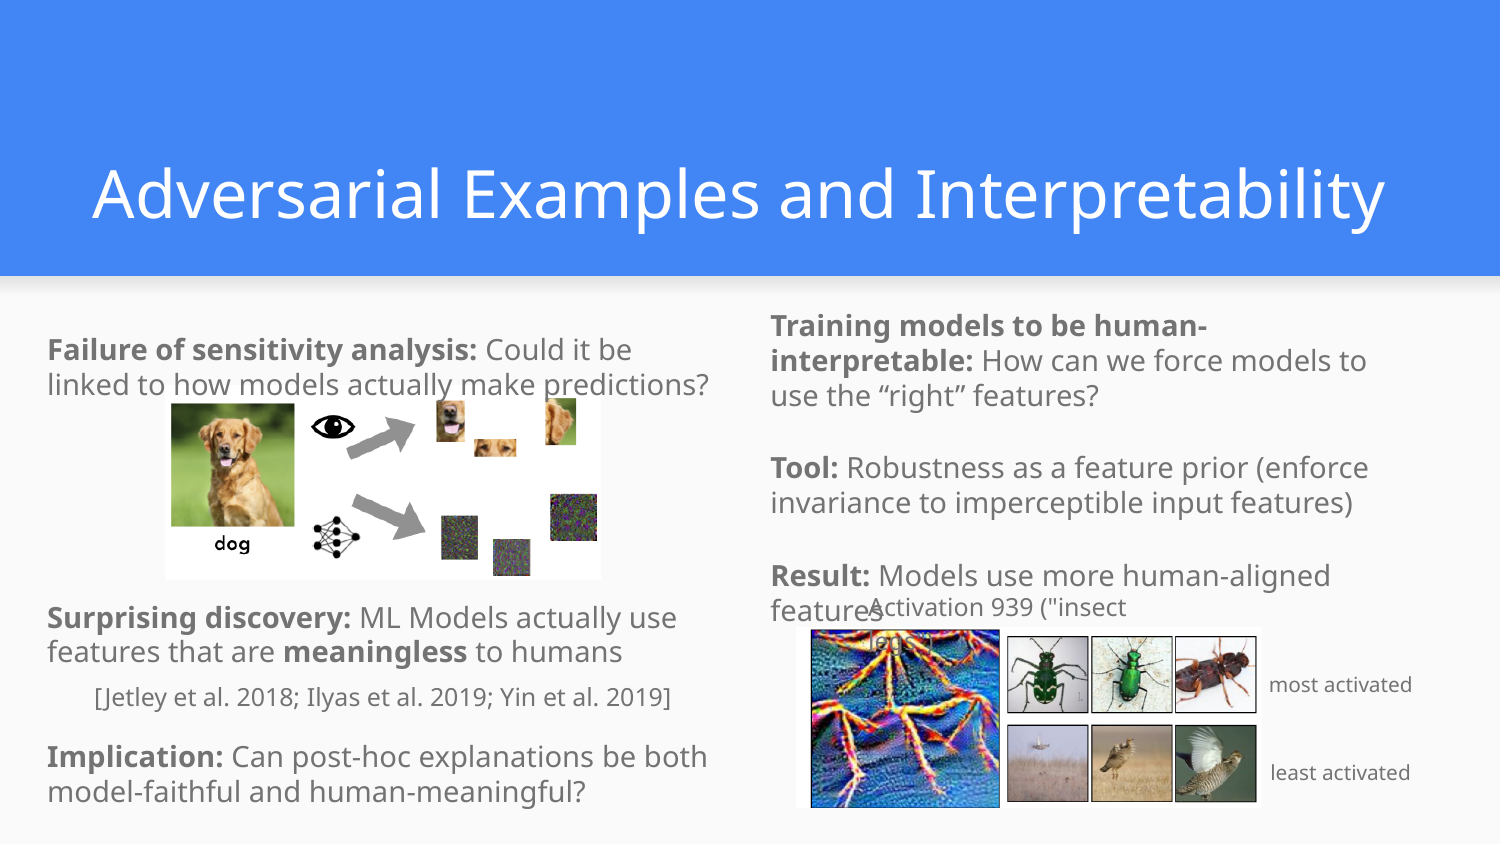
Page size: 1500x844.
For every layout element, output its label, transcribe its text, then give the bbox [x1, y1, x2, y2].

picture [795, 627, 1262, 808]
list Training models to be human-interpretable: How can we force models to use the “right” features? Tool: Robustness as a feature prior (enforce invariance to imperceptible input features) Result: Models use more human-aligned features [755, 292, 1427, 552]
list Activation 939 ("insect legs") [853, 571, 1205, 625]
list Failure of sensitivity analysis: Could it be linked to how models actually make predictions? [32, 294, 735, 439]
list Surprising discovery: ML Models actually use features that are meaningless to humans [Jetley et al. 2018; Ilyas et al. 2019; Yin et al. 2019] [32, 596, 735, 714]
list Implication: Can post-hoc explanations be both model-faithful and human-meaningful? [32, 730, 735, 817]
picture [165, 385, 601, 580]
list least activated [1266, 740, 1443, 808]
title Adversarial Examples and Interpretability [77, 121, 1427, 248]
list most activated [1267, 652, 1438, 713]
